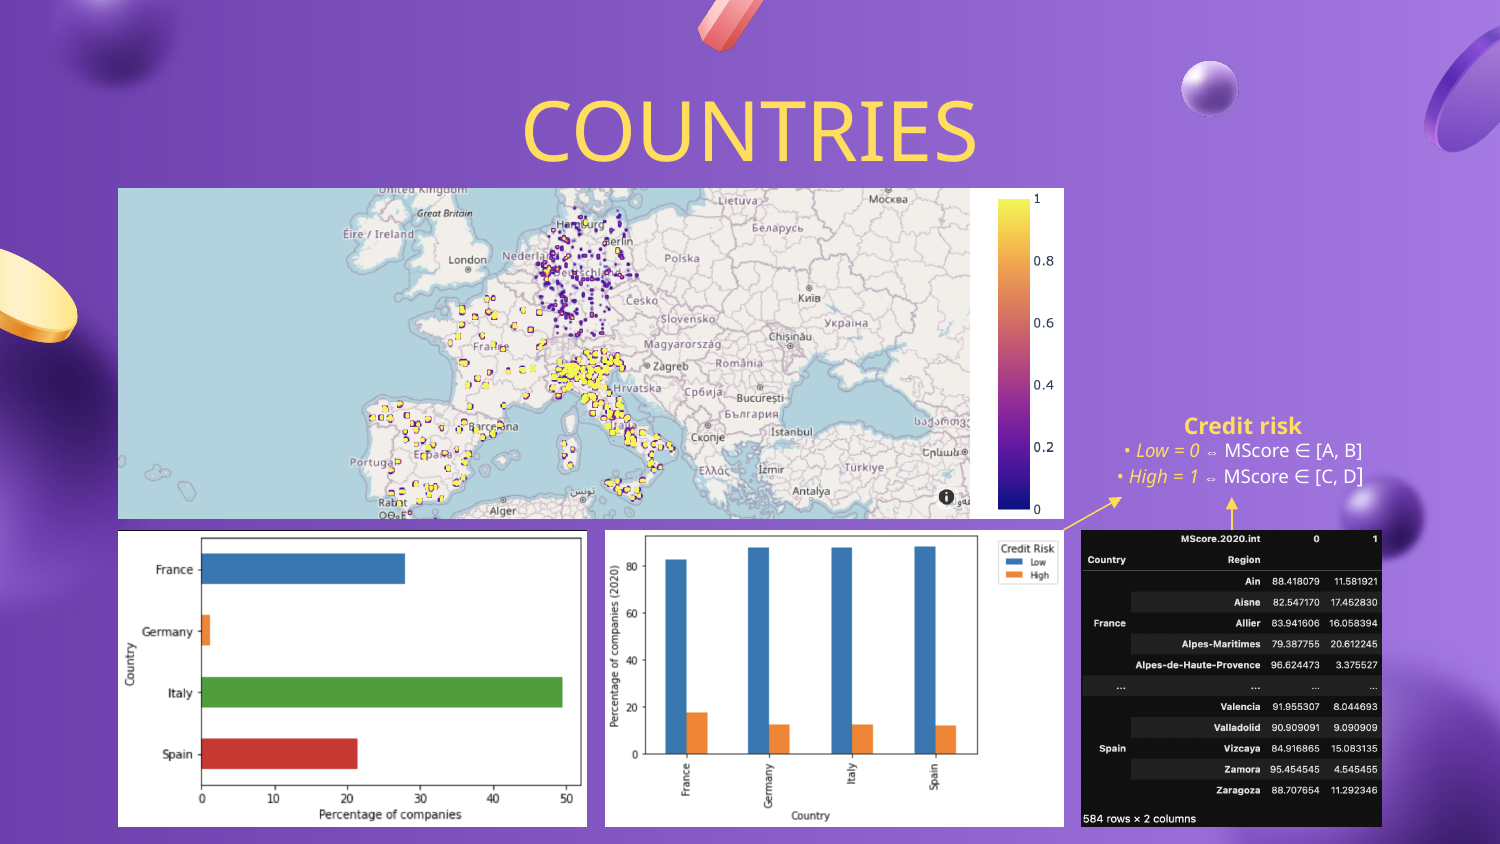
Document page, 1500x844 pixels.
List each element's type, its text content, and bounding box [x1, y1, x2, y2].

picture [605, 529, 1064, 827]
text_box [1062, 496, 1123, 531]
title COUNTRIES [118, 86, 1382, 170]
picture [697, 0, 779, 52]
text_box Credit risk • Low = 0 ⇔ MScore ∈ [A, B] • High = 1 ⇔ MScore ∈ [C, D] [1068, 385, 1409, 514]
picture [1402, 16, 1500, 166]
picture [1081, 467, 1500, 844]
picture [1181, 59, 1239, 118]
picture [0, 188, 1064, 827]
